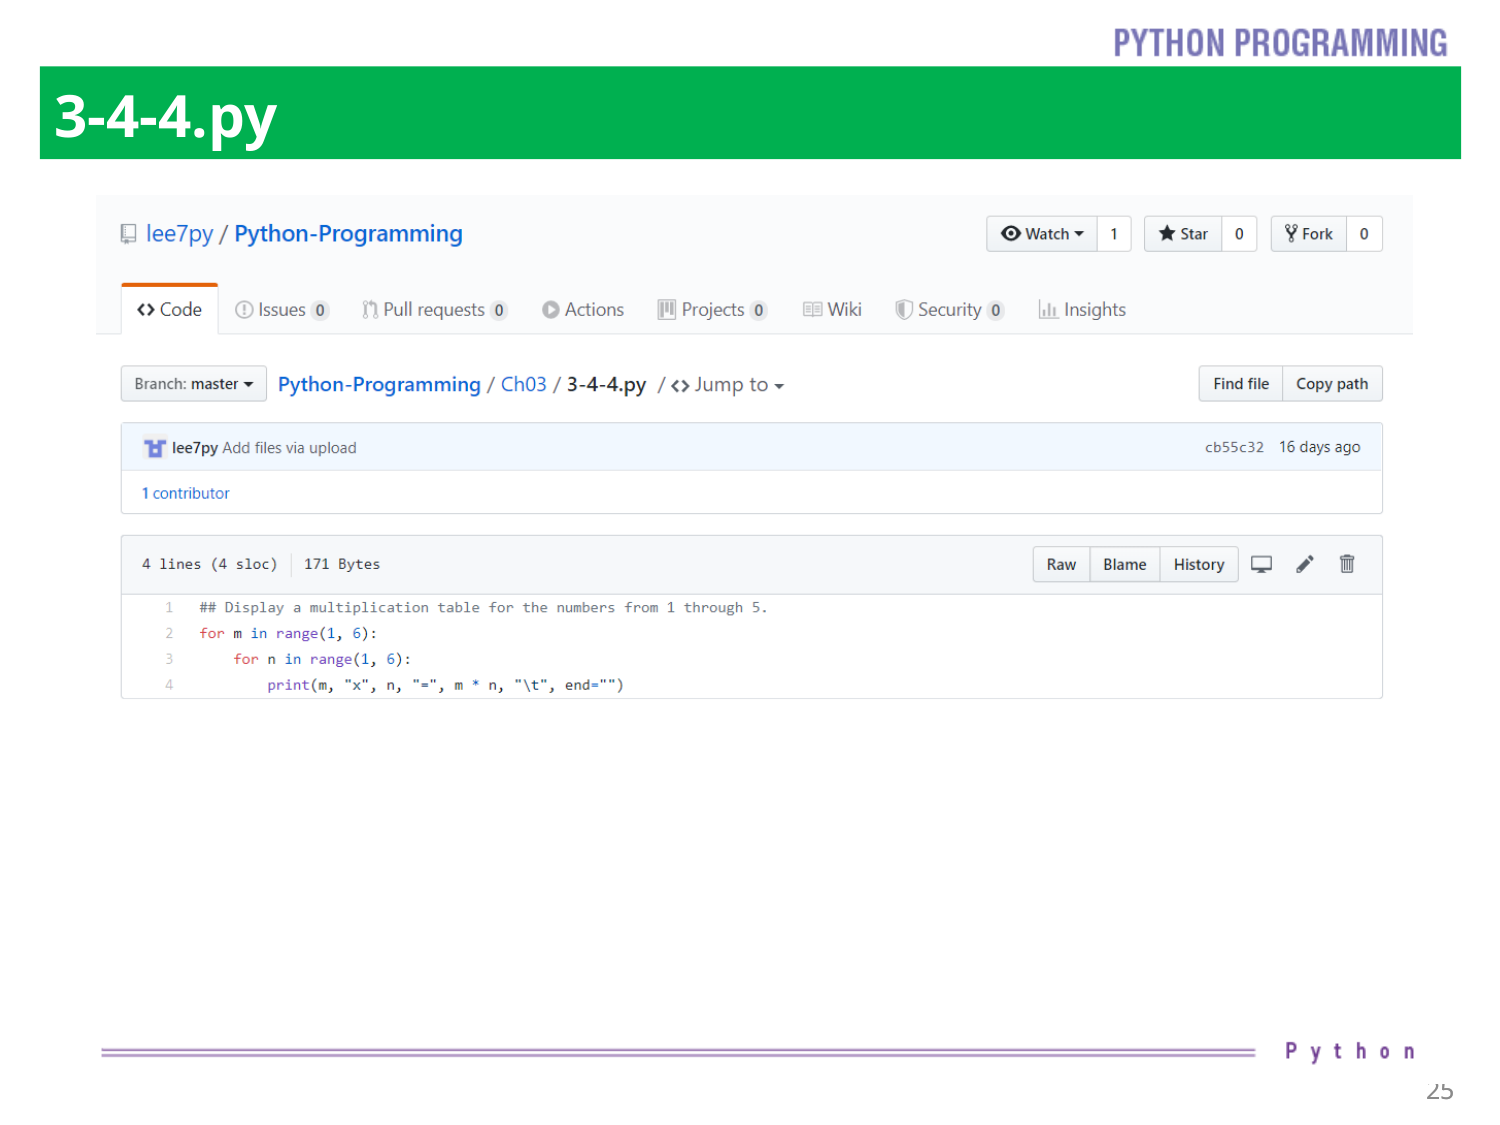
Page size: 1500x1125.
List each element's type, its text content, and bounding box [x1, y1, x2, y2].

picture [1106, 13, 1462, 66]
picture [18, 1020, 1483, 1084]
slide_number 25 [1119, 1071, 1470, 1112]
title 3-4-4.py [39, 76, 1444, 152]
picture [96, 195, 1413, 729]
